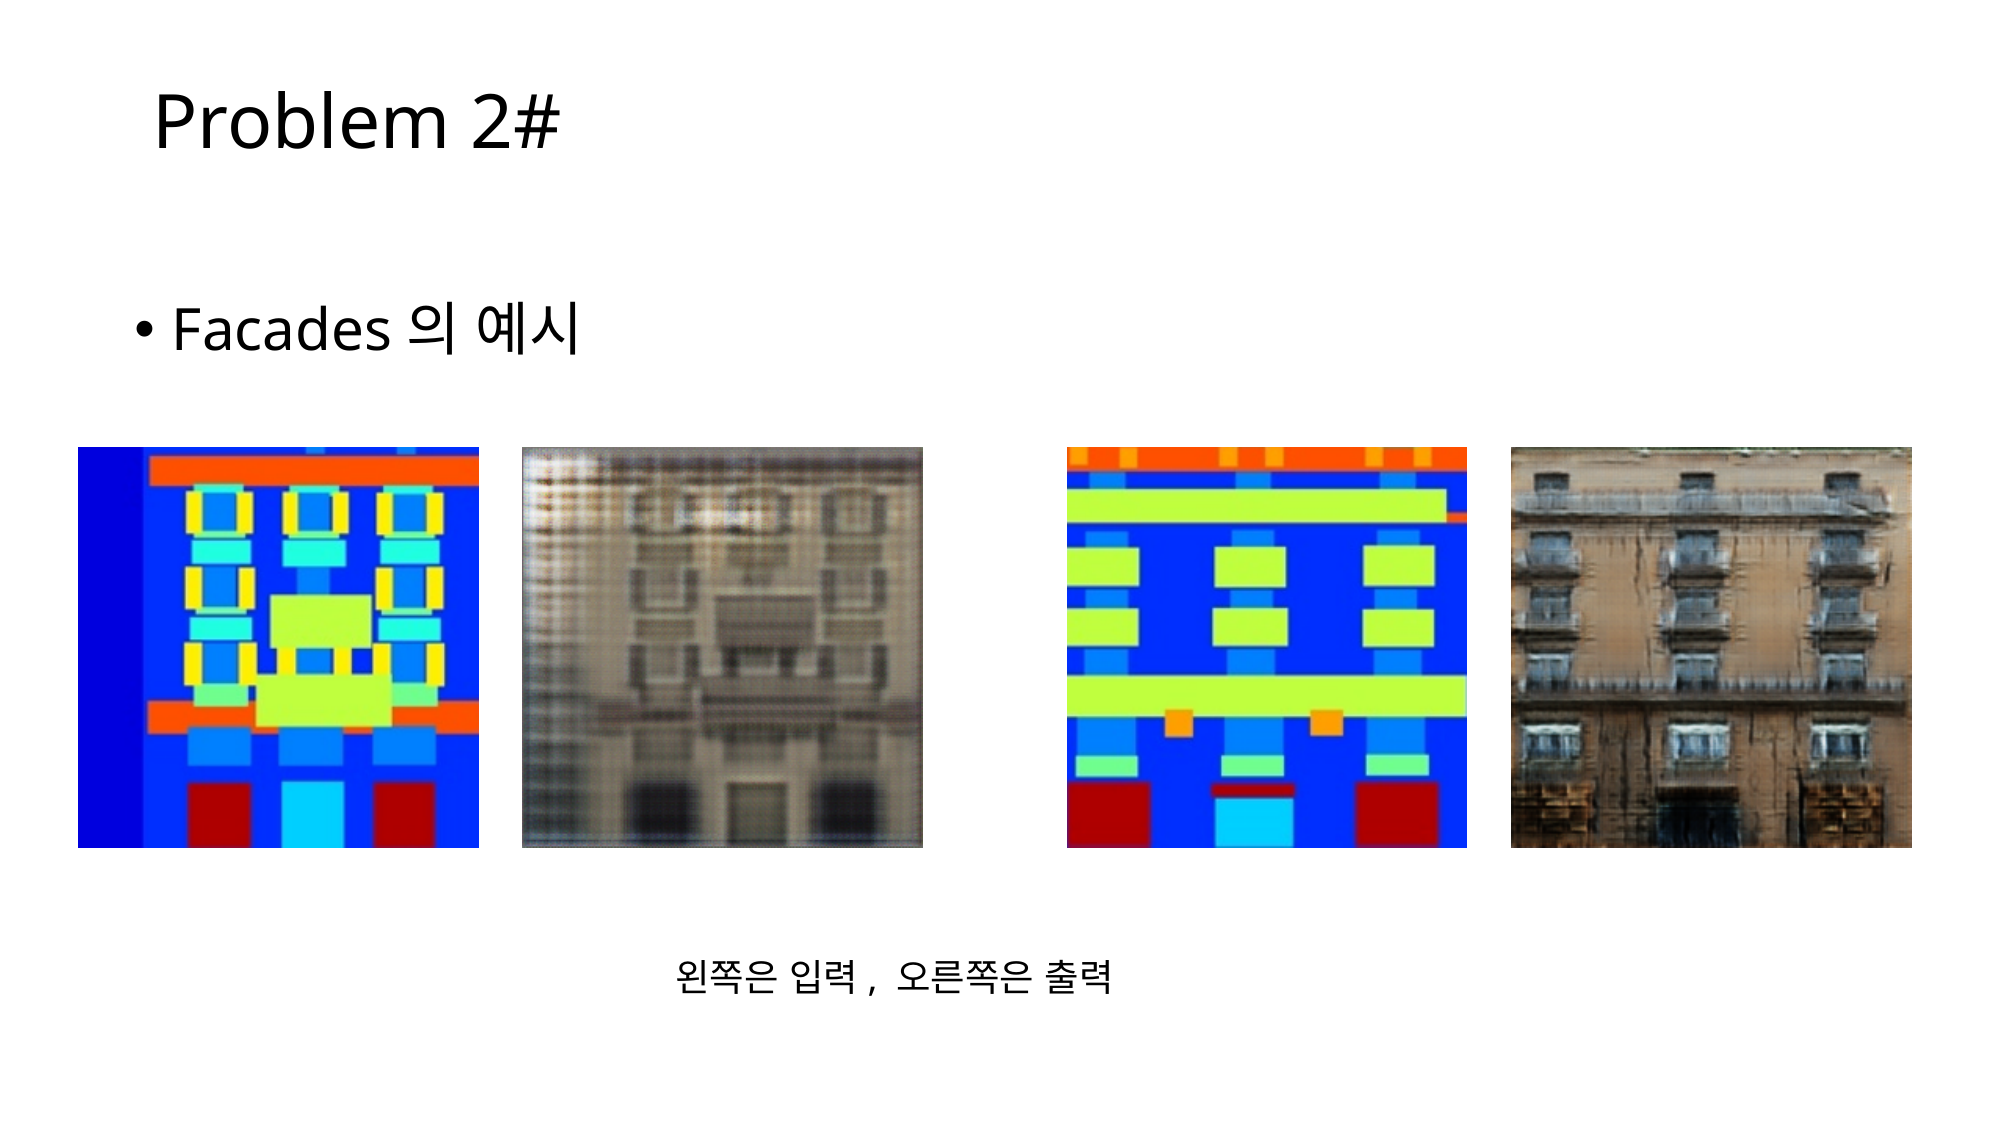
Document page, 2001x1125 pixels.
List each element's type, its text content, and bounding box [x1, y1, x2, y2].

picture [1067, 447, 1468, 848]
text_box 왼쪽은 입력, 오른쪽은 출력 [660, 946, 1512, 1006]
picture [522, 447, 923, 848]
title Problem 2# [137, 59, 1863, 188]
picture [1511, 447, 1912, 848]
list Facades의 예시 [119, 292, 1845, 1007]
picture [78, 447, 479, 848]
